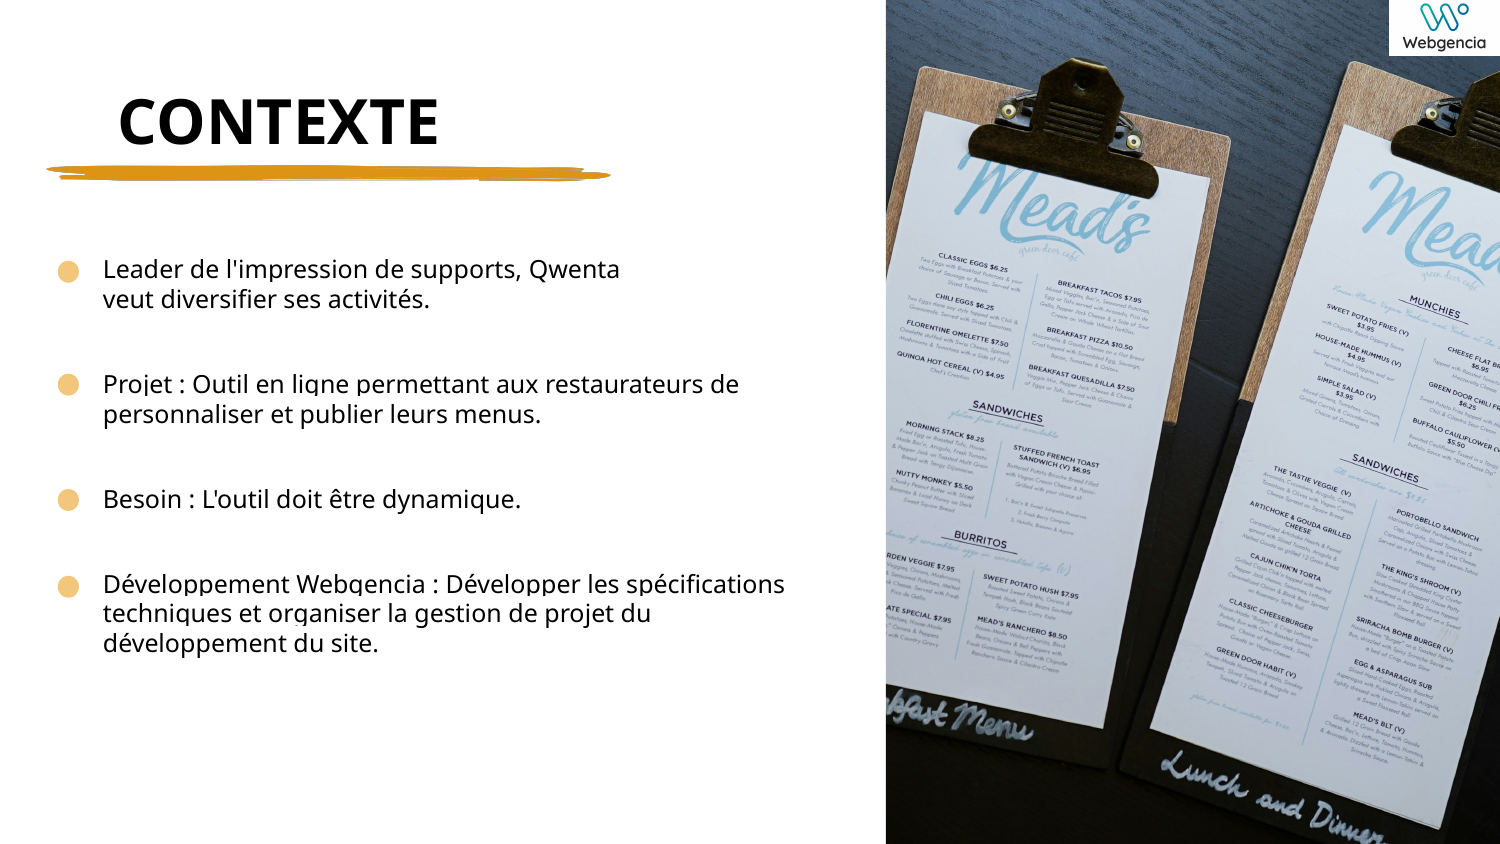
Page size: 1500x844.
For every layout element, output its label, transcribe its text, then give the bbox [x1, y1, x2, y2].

text_box [56, 487, 80, 512]
text_box [0, 0, 885, 844]
picture [0, 130, 706, 216]
text_box [56, 259, 80, 284]
list Leader de l'impression de supports, Qwenta veut diversifier ses activités. Projet : Outil en ligne permettant aux restaurateurs de personnaliser et publier leurs menus. Besoin : L'outil doit être dynamique. Développement Webgencia : Développer les spécifications techniques et organiser la gestion de projet du développement du site. [87, 245, 818, 771]
picture [885, 0, 1500, 844]
text_box [56, 574, 80, 599]
title CONTEXTE [102, 32, 558, 130]
text_box [56, 372, 80, 397]
